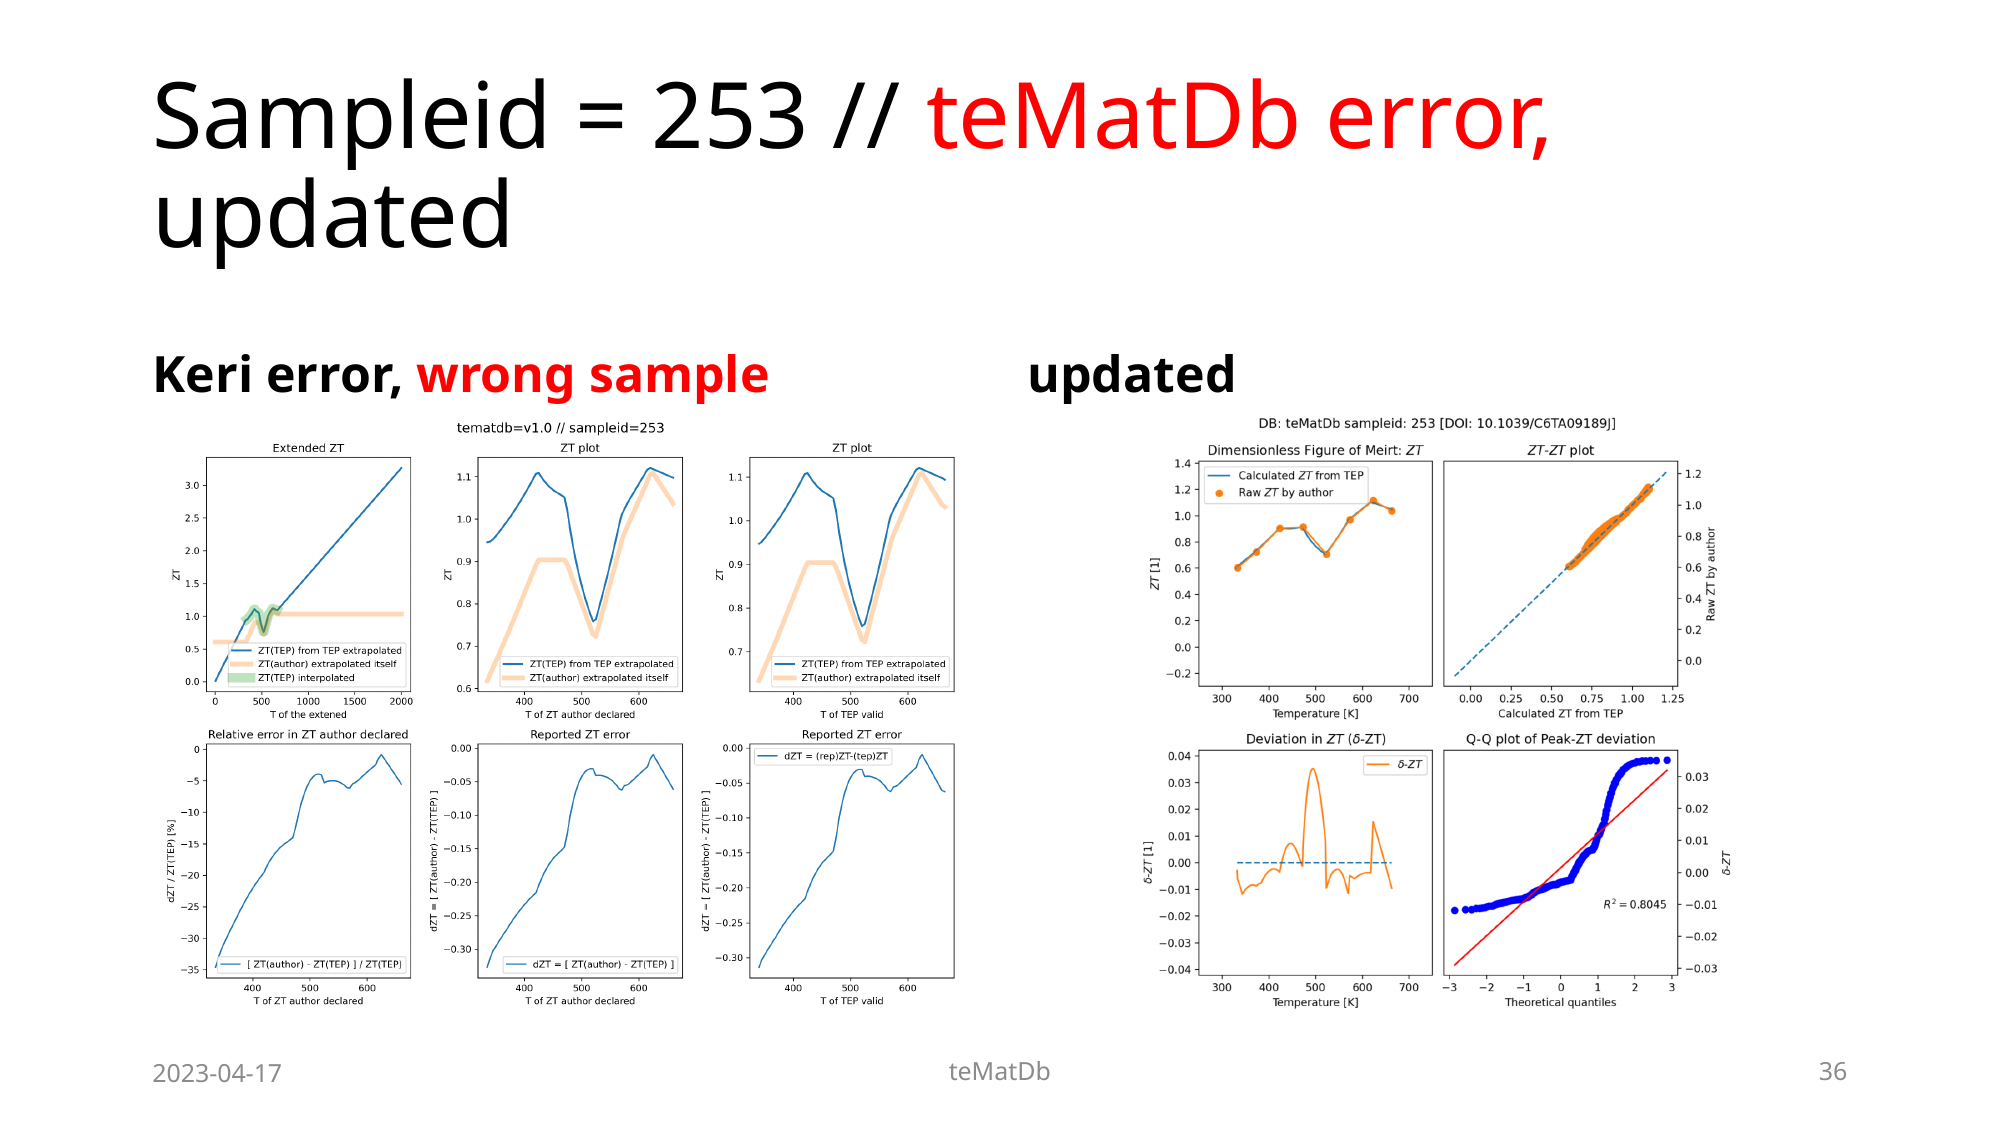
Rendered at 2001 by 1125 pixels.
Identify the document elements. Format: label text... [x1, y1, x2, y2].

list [1135, 410, 1740, 1016]
title Sampleid = 253 // teMatDb error, updated [137, 59, 1863, 278]
footer teMatDb [662, 1042, 1338, 1103]
list updated [1012, 275, 1863, 411]
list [157, 410, 964, 1016]
list Keri error, wrong sample [137, 275, 984, 411]
slide_number 36 [1412, 1042, 1863, 1103]
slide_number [137, 1042, 588, 1103]
